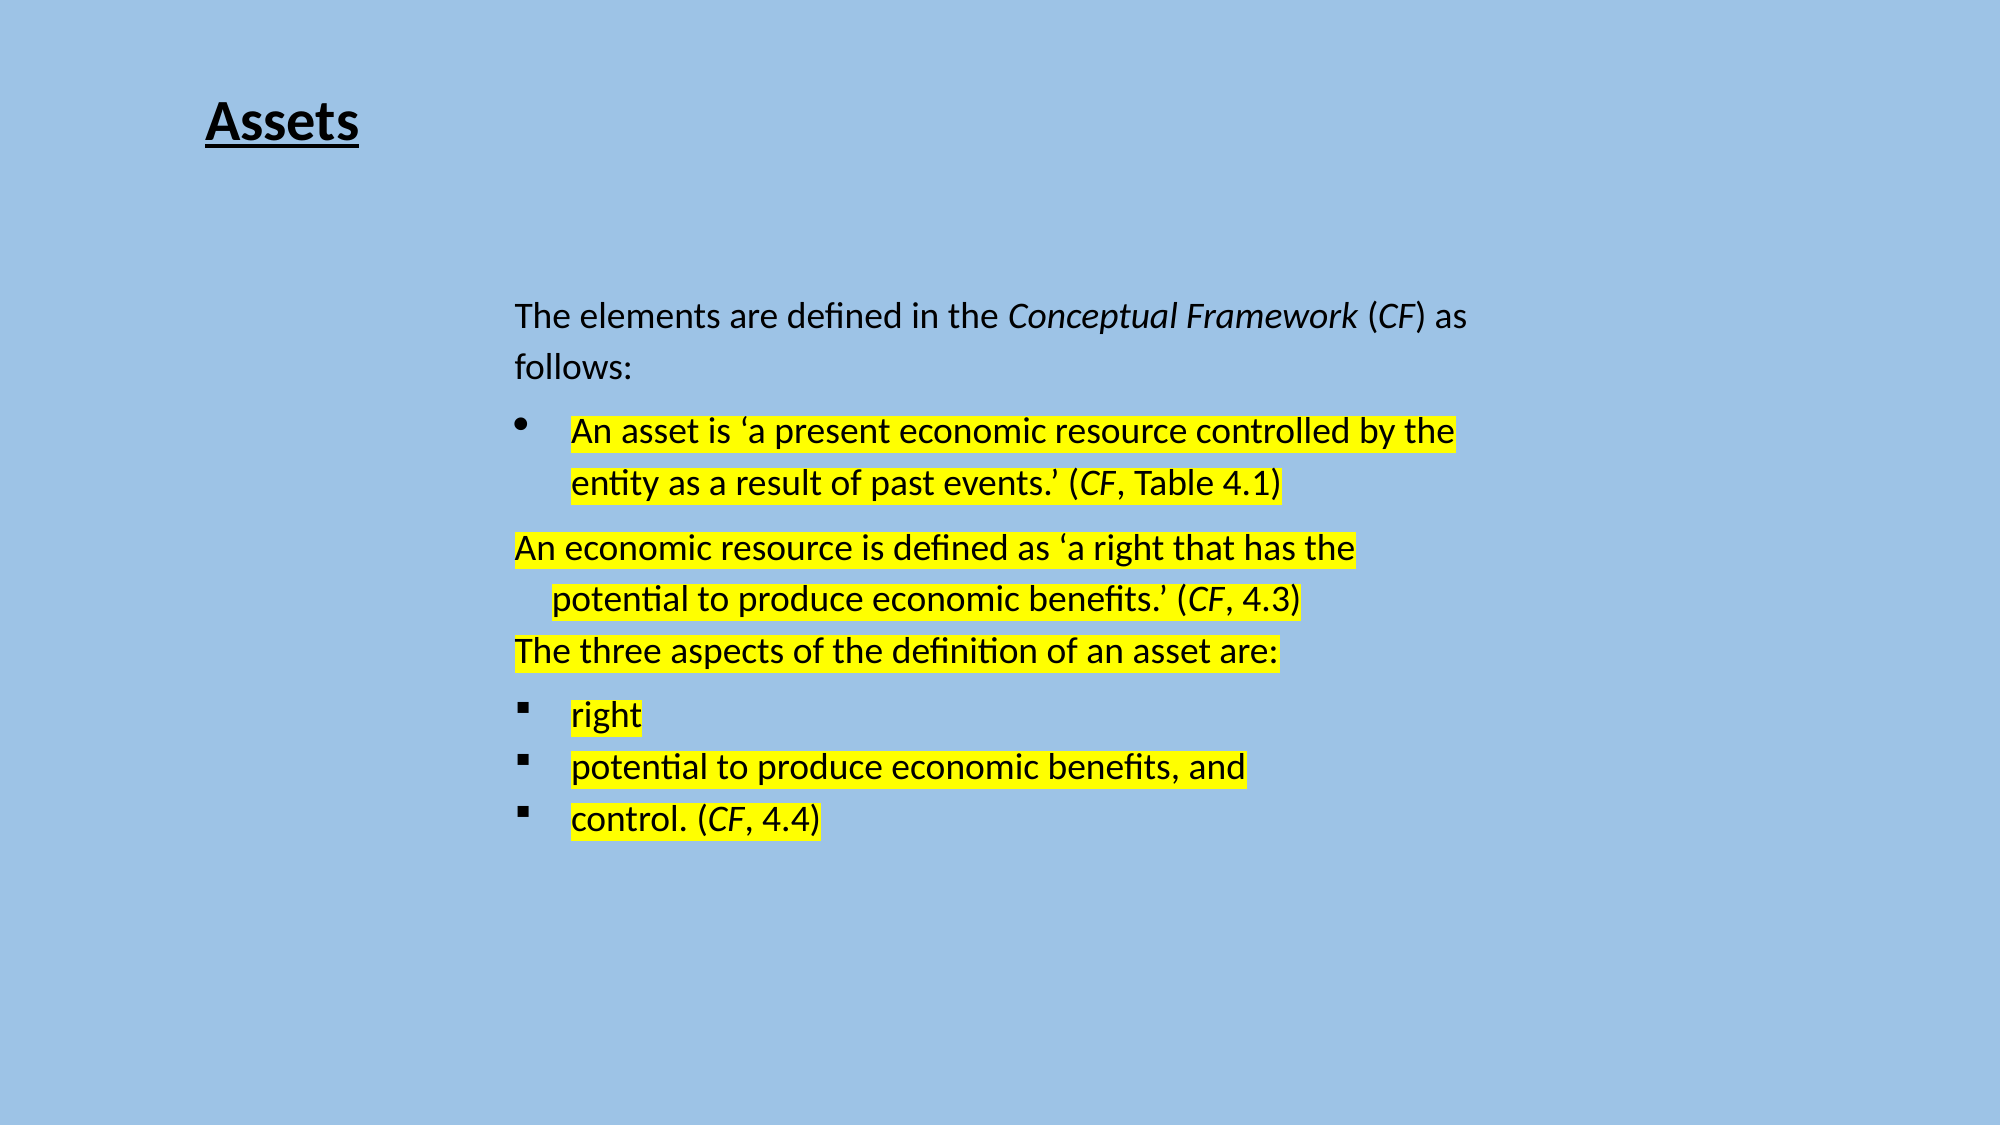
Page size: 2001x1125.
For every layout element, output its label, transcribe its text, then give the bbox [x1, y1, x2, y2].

text_box Assets [190, 74, 836, 160]
text_box The elements are defined in the Conceptual Framework (CF) as follows: An asset is ‘a present economic resource controlled by the entity as a result of past events.’ (CF, Table 4.1) An economic resource is defined as ‘a right that has the potential to produce economic benefits.’ (CF, 4.3) The three aspects of the definition of an asset are: right potential to produce economic benefits, and control. (CF, 4.4) [499, 276, 1500, 847]
